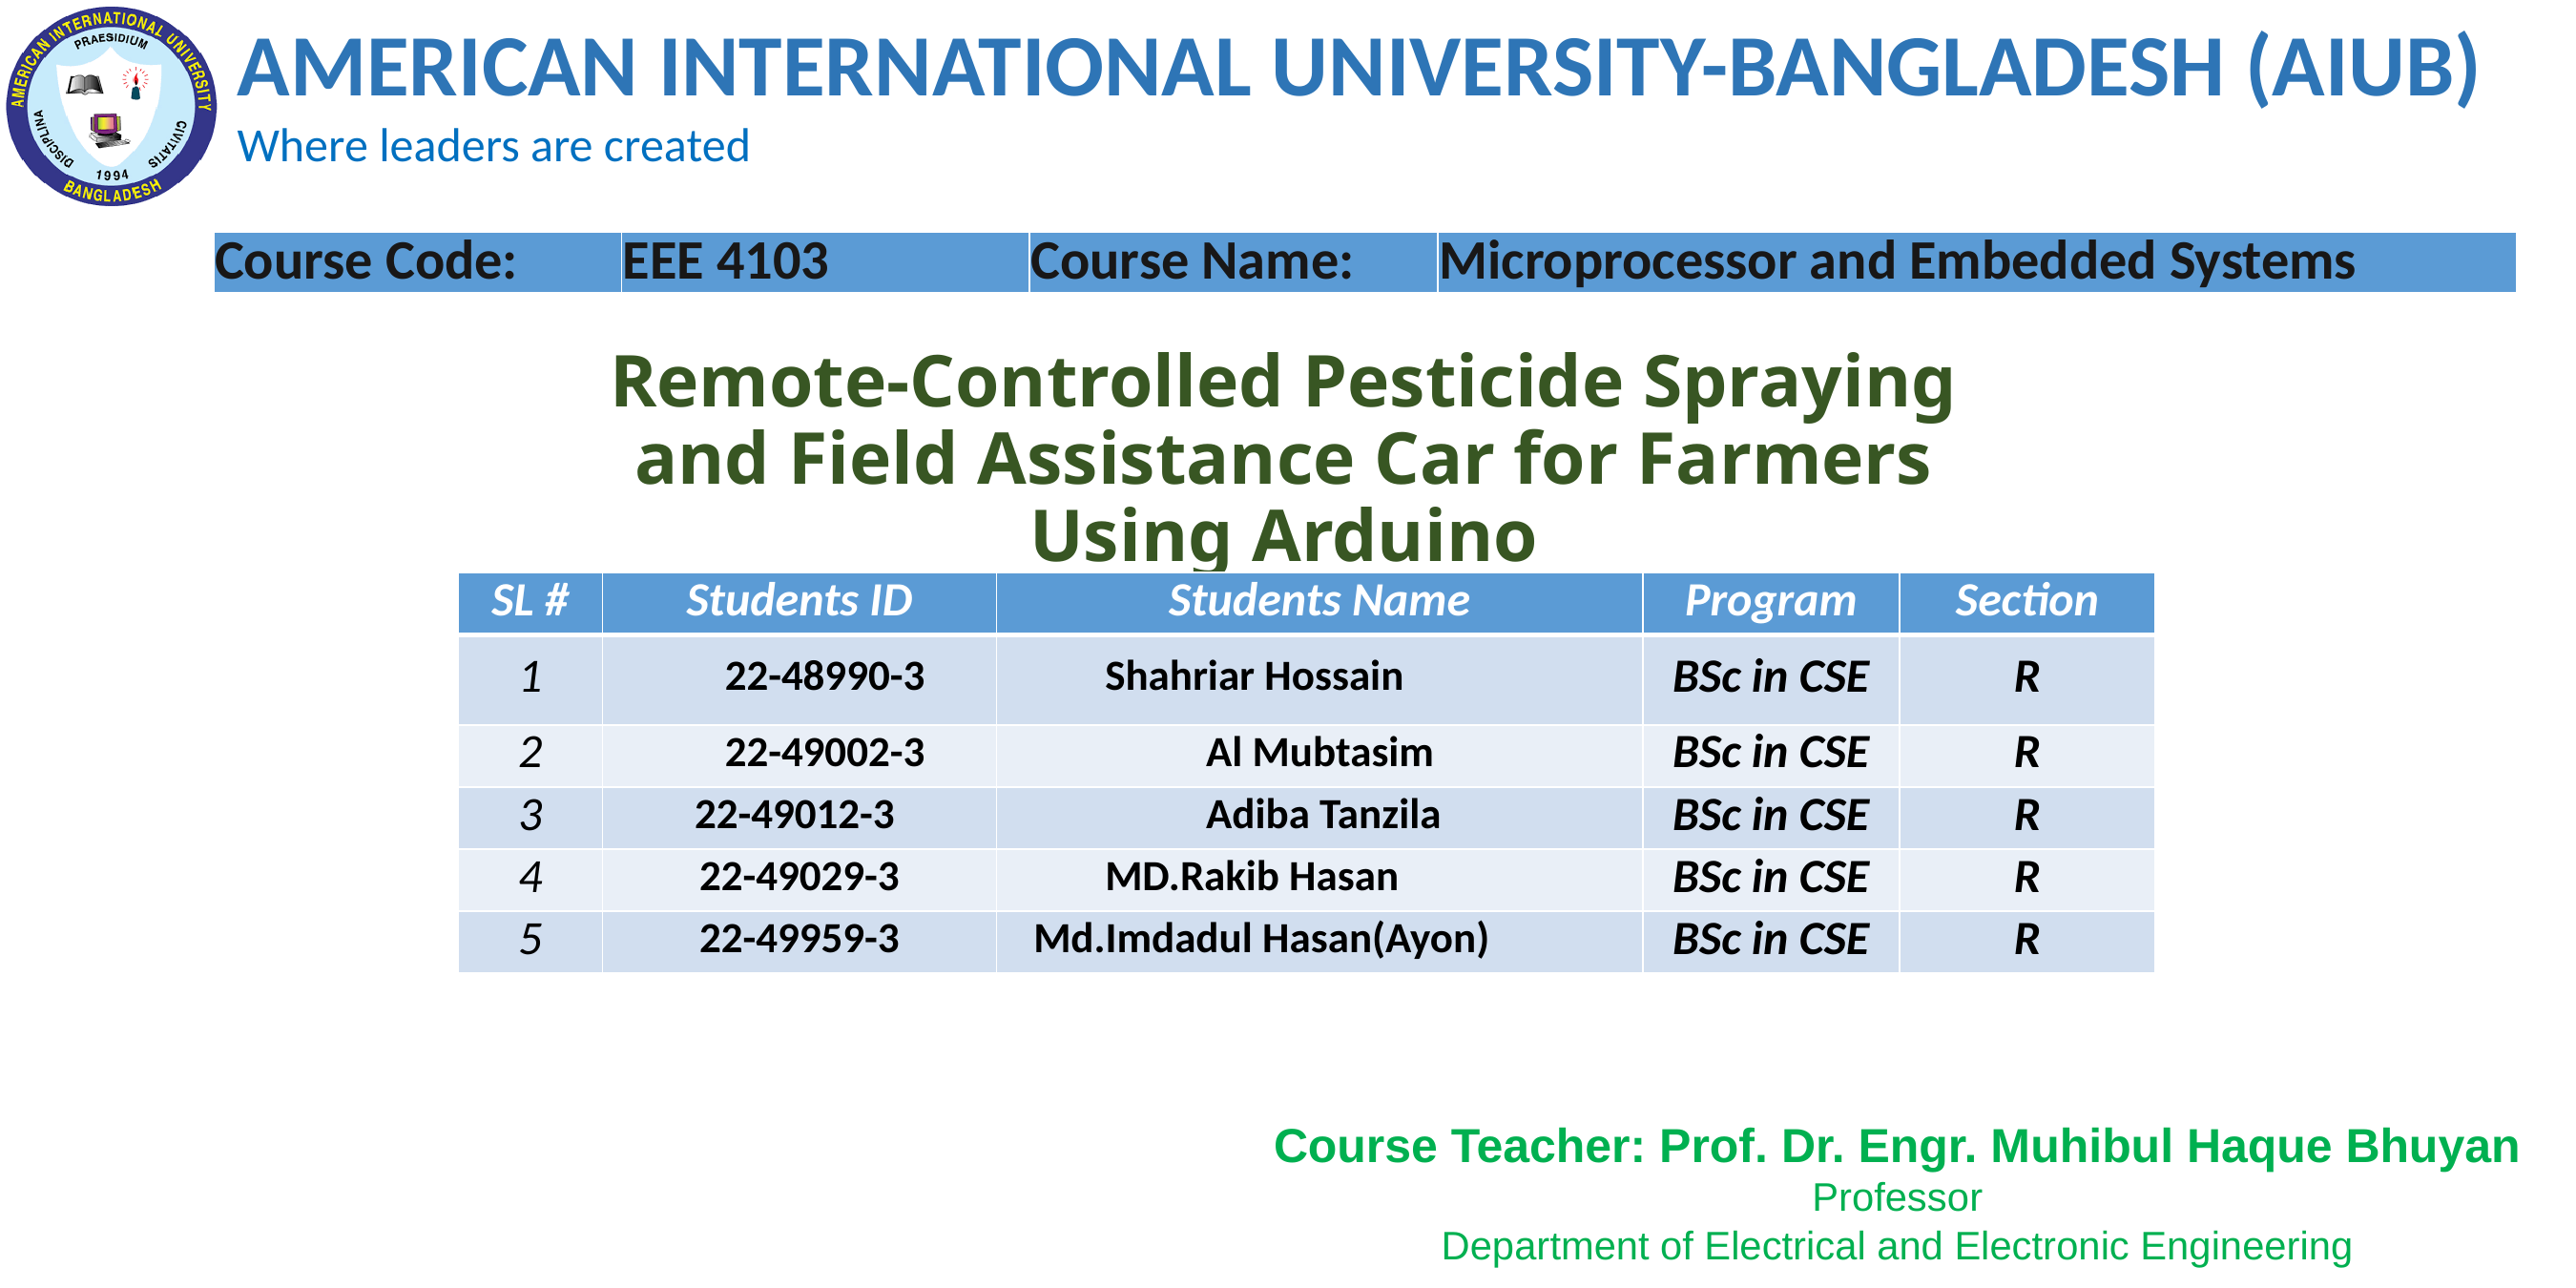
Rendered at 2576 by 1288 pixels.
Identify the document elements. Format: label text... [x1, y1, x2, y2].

table_cell Shahriar Hossain [997, 637, 1642, 724]
table_cell BSc in CSE [1644, 850, 1899, 910]
table_cell Md.Imdadul Hasan(Ayon) [997, 912, 1642, 972]
table_header Section [1901, 573, 2154, 633]
table_cell 22-49959-3 [603, 912, 996, 972]
table_cell 3 [459, 788, 602, 848]
table_cell BSc in CSE [1644, 726, 1899, 786]
table_cell 2 [459, 726, 602, 786]
table_cell R [1901, 637, 2154, 724]
table_cell BSc in CSE [1644, 637, 1899, 724]
table_cell 5 [459, 912, 602, 972]
table_cell MD.Rakib Hasan [997, 850, 1642, 910]
table_cell R [1901, 788, 2154, 848]
table_cell 4 [459, 850, 602, 910]
table_cell 22-49012-3 [603, 788, 996, 848]
title Remote-Controlled Pesticide Spraying and Field Assistance Car for Farmers Using Arduino [578, 338, 1989, 523]
table_cell BSc in CSE [1644, 912, 1899, 972]
table_cell R [1901, 912, 2154, 972]
table_cell Adiba Tanzila [997, 788, 1642, 848]
table_cell 22-49029-3 [603, 850, 996, 910]
table_cell R [1901, 726, 2154, 786]
table_cell Al Mubtasim [997, 726, 1642, 786]
table_cell BSc in CSE [1644, 788, 1899, 848]
table_header Program [1644, 573, 1899, 633]
table_cell 22-49002-3 [603, 726, 996, 786]
table_header Students Name [997, 573, 1642, 633]
table_header Microprocessor and Embedded Systems [1439, 233, 2516, 292]
table_header Students ID [603, 573, 996, 633]
table_cell 1 [459, 637, 602, 724]
table_cell 22-48990-3 [603, 637, 996, 724]
table_header SL # [459, 573, 602, 633]
picture [1, 1, 223, 211]
table_header Course Name: [1030, 233, 1437, 292]
table_header EEE 4103 [622, 233, 1028, 292]
table_header Course Code: [215, 233, 621, 292]
text_box Course Teacher: Prof. Dr. Engr. Muhibul Haque Bhuyan Professor Department of Electrical and Electronic Engineering [1247, 1107, 2548, 1260]
table_cell R [1901, 850, 2154, 910]
